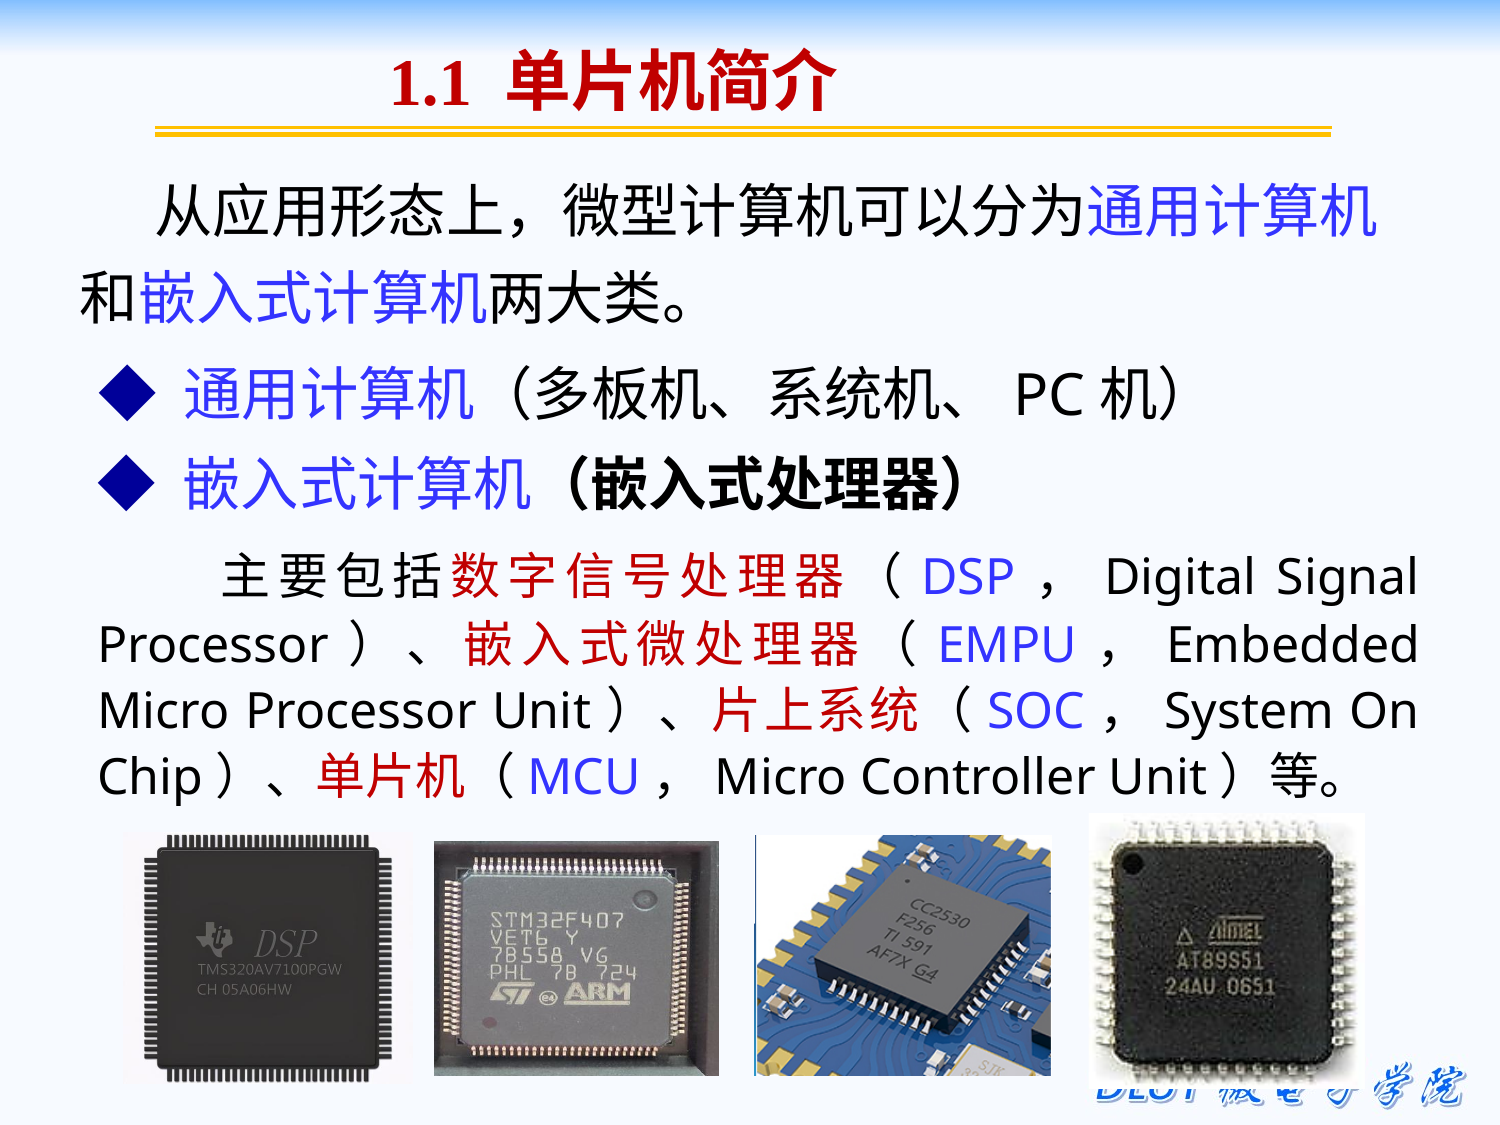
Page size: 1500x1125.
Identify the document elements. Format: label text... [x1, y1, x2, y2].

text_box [123, 813, 1365, 1089]
text_box 从应用形态上，微型计算机可以分为通用计算机和嵌入式计算机两大类。 [65, 148, 1442, 339]
picture [0, 0, 1500, 1125]
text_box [154, 127, 1332, 135]
text_box 1.1 单片机简介 [373, 11, 1093, 127]
text_box ◆ 通用计算机（多板机、系统机、PC机） [82, 339, 1406, 432]
text_box ◆ 嵌入式计算机（嵌入式处理器） 主要包括数字信号处理器（DSP，Digital Signal Processor）、嵌入式微处理器（EMPU，Embedded Micro Processor Unit）、片上系统（SOC，System On Chip）、单片机（MCU，Micro Controller Unit）等。 [82, 432, 1436, 814]
